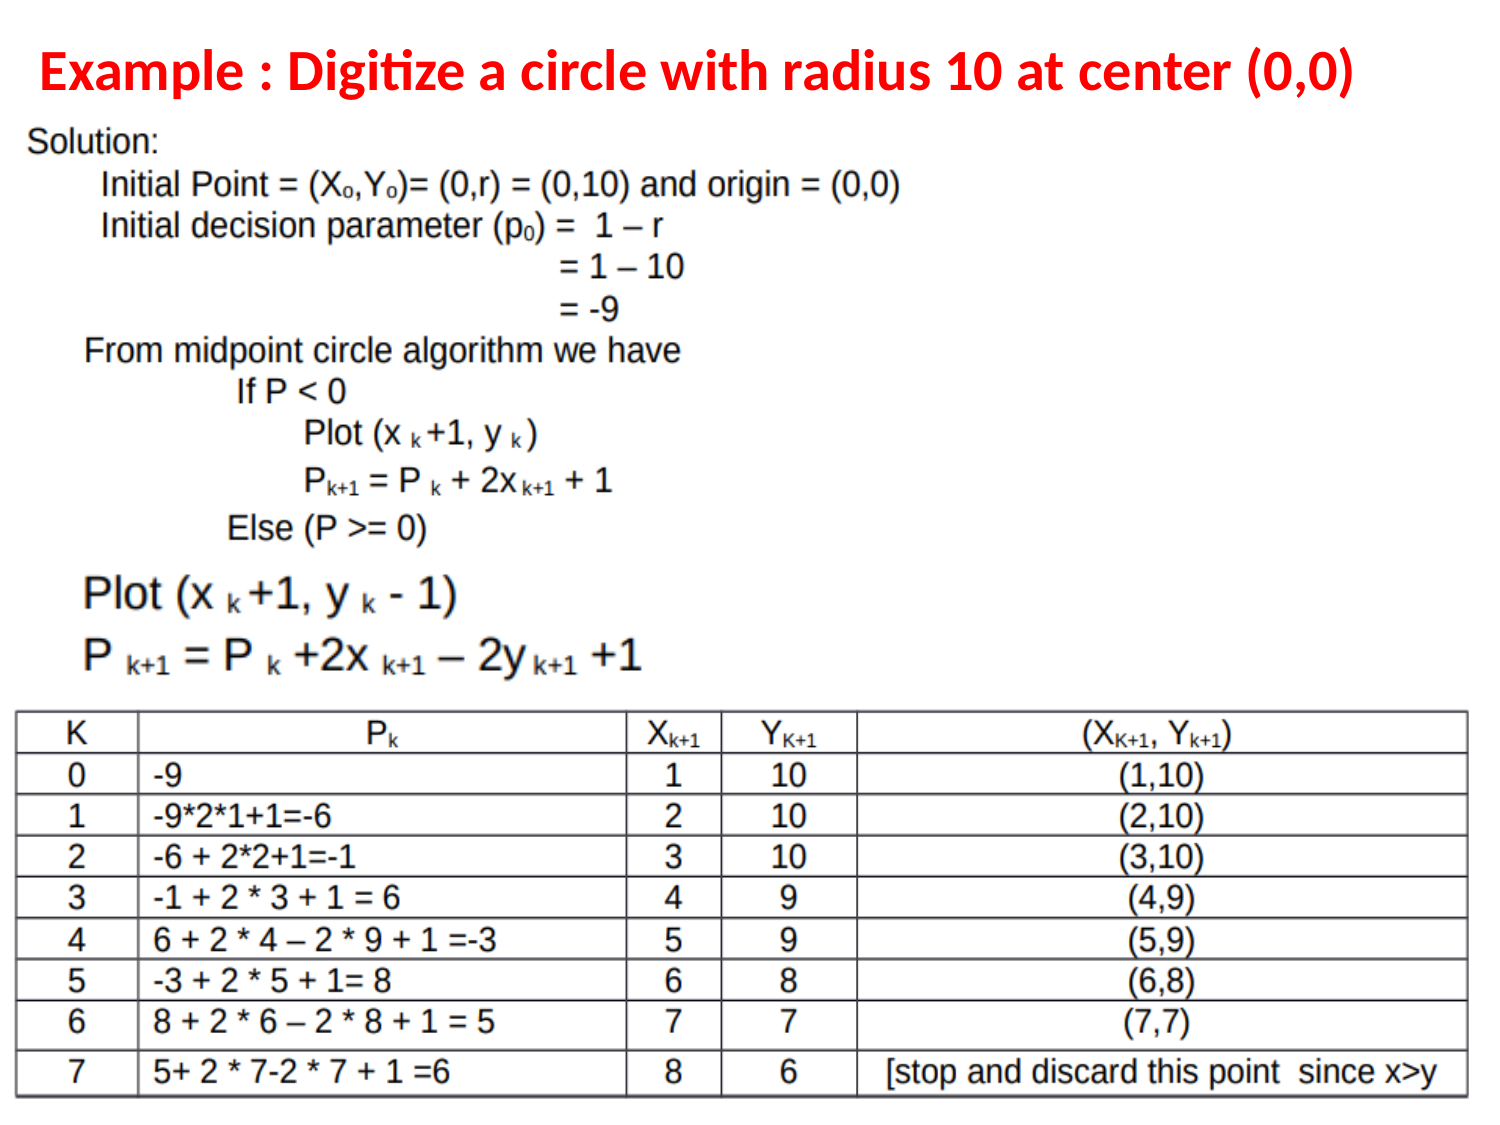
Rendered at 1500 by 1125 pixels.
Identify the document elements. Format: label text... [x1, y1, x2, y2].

picture [24, 124, 924, 551]
list Example : Digitize a circle with radius 10 at center (0,0) [24, 24, 1500, 125]
picture [74, 556, 724, 688]
picture [12, 699, 1476, 1102]
